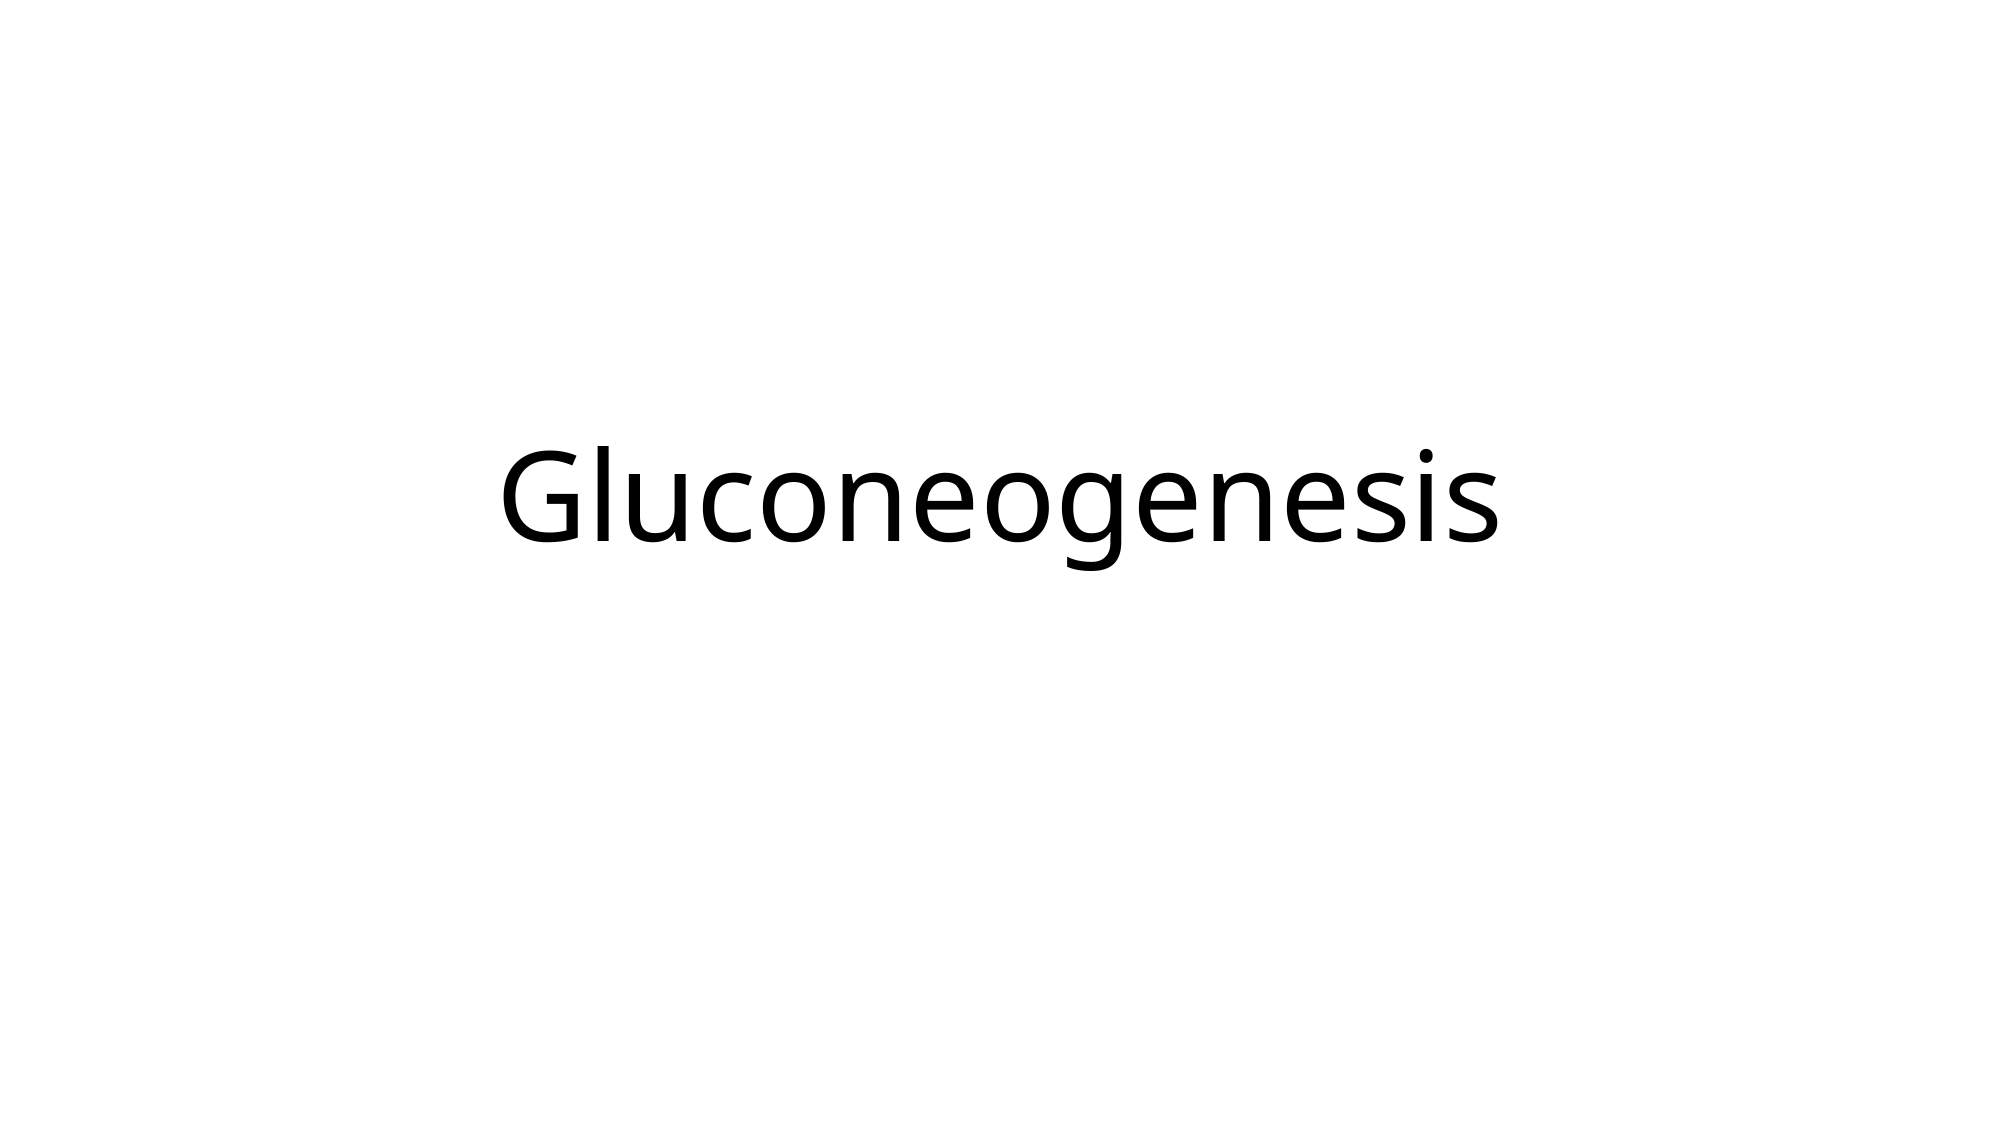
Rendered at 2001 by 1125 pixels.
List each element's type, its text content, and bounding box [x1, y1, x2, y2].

title Gluconeogenesis [249, 184, 1750, 576]
